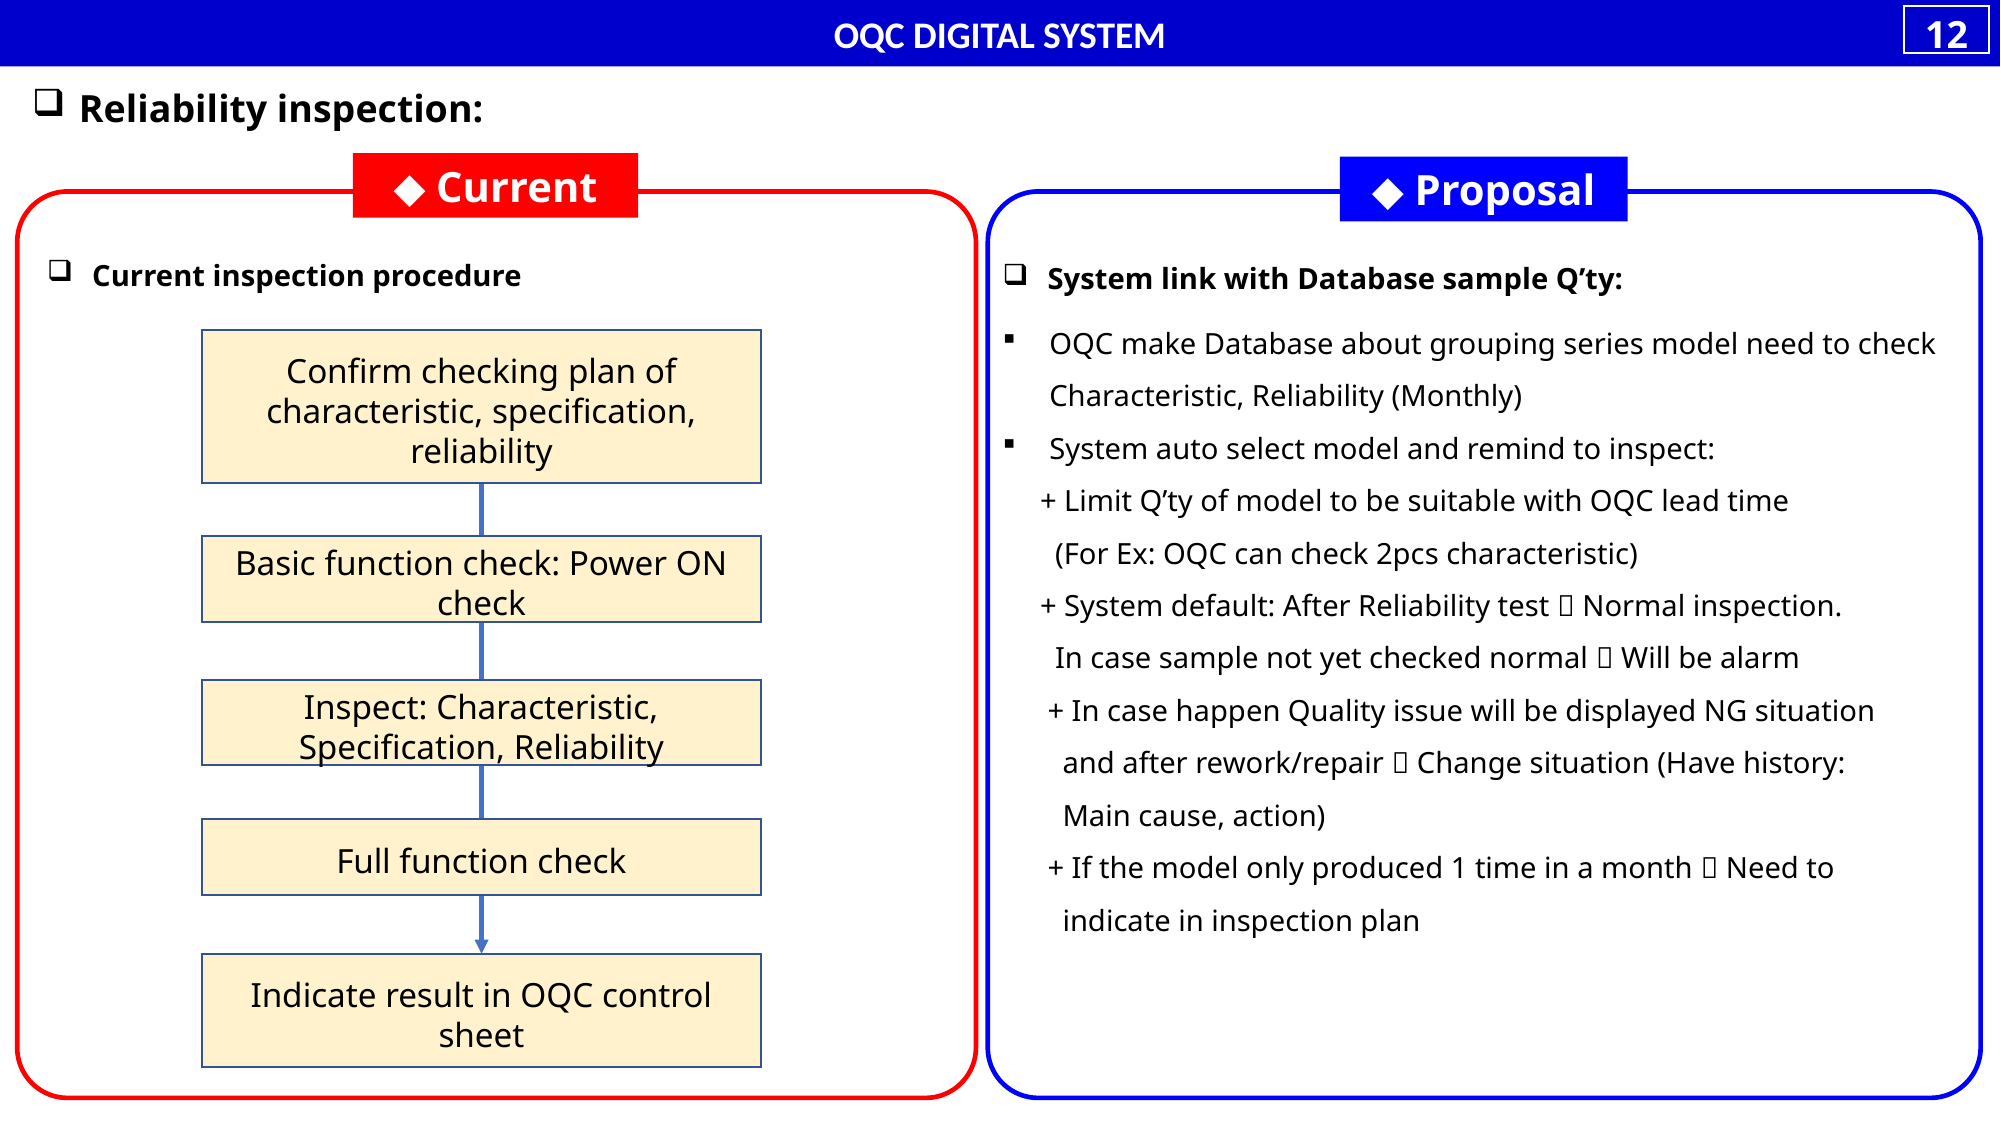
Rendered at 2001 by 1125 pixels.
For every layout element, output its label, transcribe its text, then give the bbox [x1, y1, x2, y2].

text_box ◆ Proposal [1339, 156, 1628, 222]
text_box Basic function check: Power ON check [482, 535, 762, 623]
text_box [17, 191, 976, 1098]
text_box [987, 945, 1981, 1098]
text_box Full function check [482, 818, 762, 896]
text_box Confirm checking plan of characteristic, specification, reliability [201, 329, 762, 484]
text_box ◆ Current [352, 153, 639, 218]
text_box Basic function check: Power ON check [201, 535, 481, 623]
text_box 12 [1903, 5, 1990, 54]
text_box Inspect: Characteristic, Specification, Reliability [201, 679, 481, 766]
text_box Full function check [201, 818, 481, 896]
text_box OQC DIGITAL SYSTEM [0, 0, 2000, 67]
text_box System link with Database sample Q’ty: [987, 253, 1917, 303]
text_box Inspect: Characteristic, Specification, Reliability [482, 679, 762, 766]
text_box Reliability inspection: [17, 77, 1982, 138]
text_box [987, 191, 1981, 300]
text_box OQC make Database about grouping series model need to check Characteristic, Reliability (Monthly) System auto select model and remind to inspect: + Limit Q’ty of model to be suitable with OQC lead time (For Ex: OQC can check 2pcs characteristic) + System default: After Reliability test  Normal inspection. In case sample not yet checked normal  Will be alarm + In case happen Quality issue will be displayed NG situation and after rework/repair  Change situation (Have history: Main cause, action) + If the model only produced 1 time in a month  Need to indicate in inspection plan [987, 300, 1981, 945]
text_box Current inspection procedure [32, 249, 961, 300]
text_box Indicate result in OQC control sheet [201, 953, 762, 1068]
